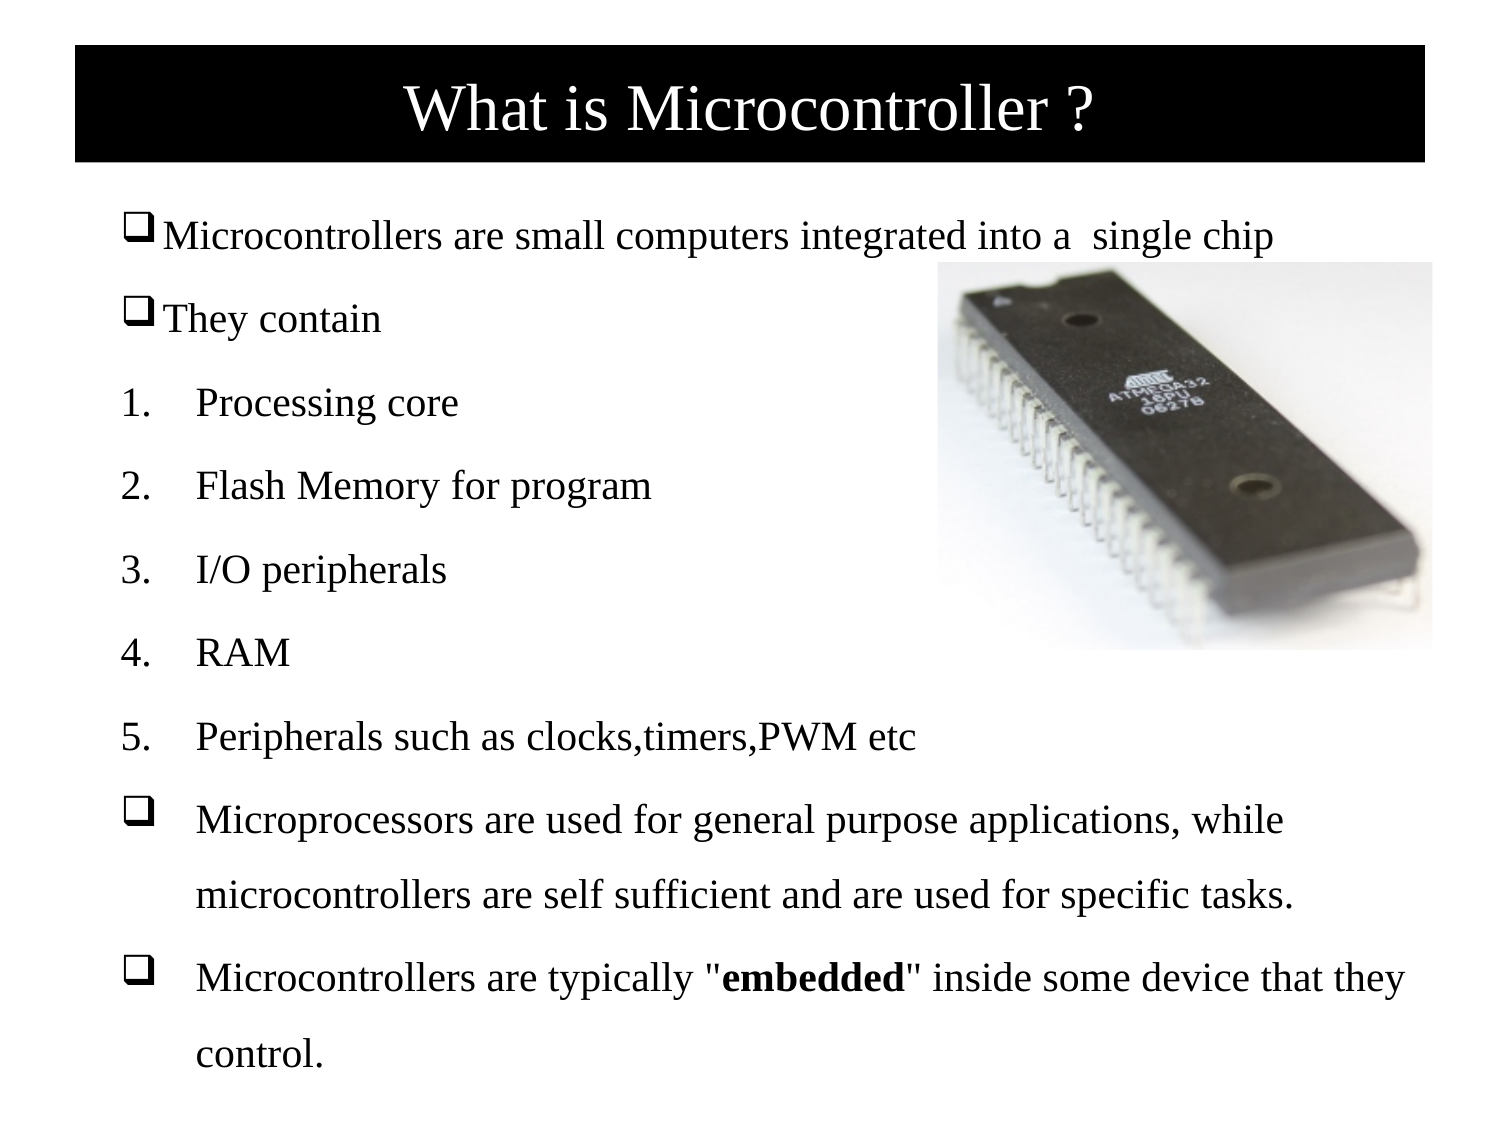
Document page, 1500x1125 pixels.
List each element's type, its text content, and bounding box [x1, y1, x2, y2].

title What is Microcontroller ? [75, 45, 1425, 163]
list Microcontrollers are small computers integrated into a single chip They contain Processing core Flash Memory for program I/O peripherals RAM Peripherals such as clocks,timers,PWM etc Microprocessors are used for general purpose applications, while microcontrollers are self sufficient and are used for specific tasks. Microcontrollers are typically "embedded" inside some device that they control. [87, 174, 1463, 1088]
picture [937, 262, 1433, 651]
